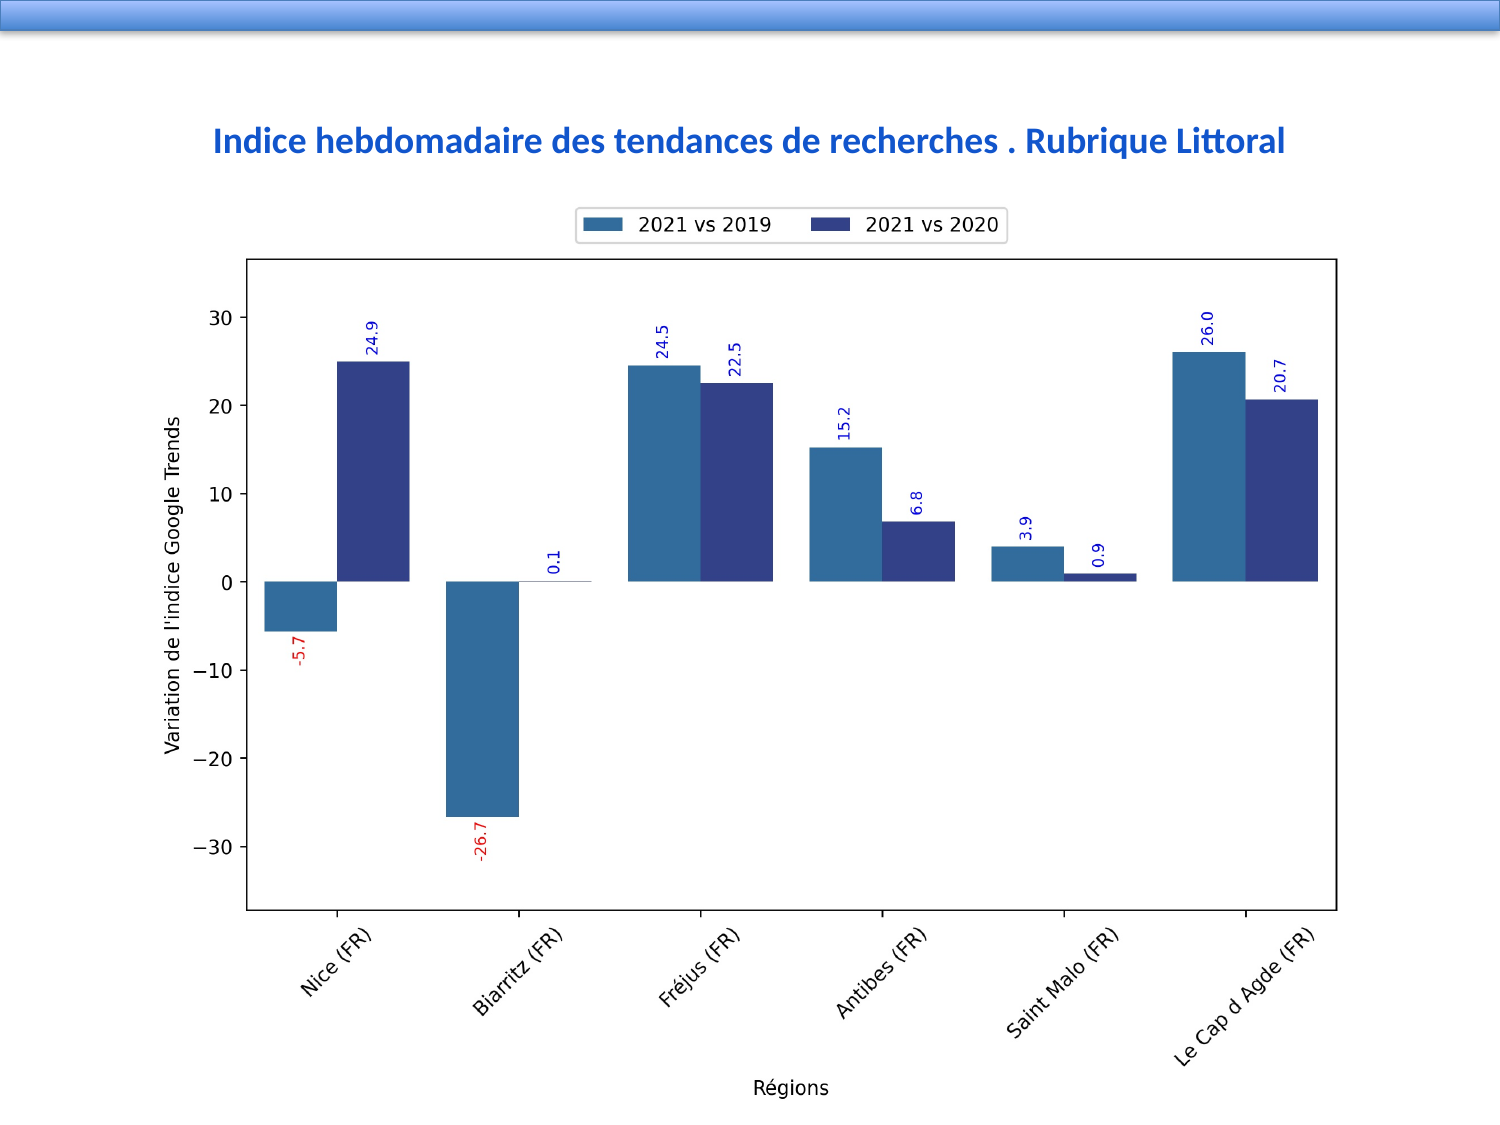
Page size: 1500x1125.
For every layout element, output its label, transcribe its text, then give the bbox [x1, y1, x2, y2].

text_box [0, 0, 1500, 31]
title Indice hebdomadaire des tendances de recherches . Rubrique Littoral [75, 45, 1425, 233]
picture [149, 194, 1351, 1112]
